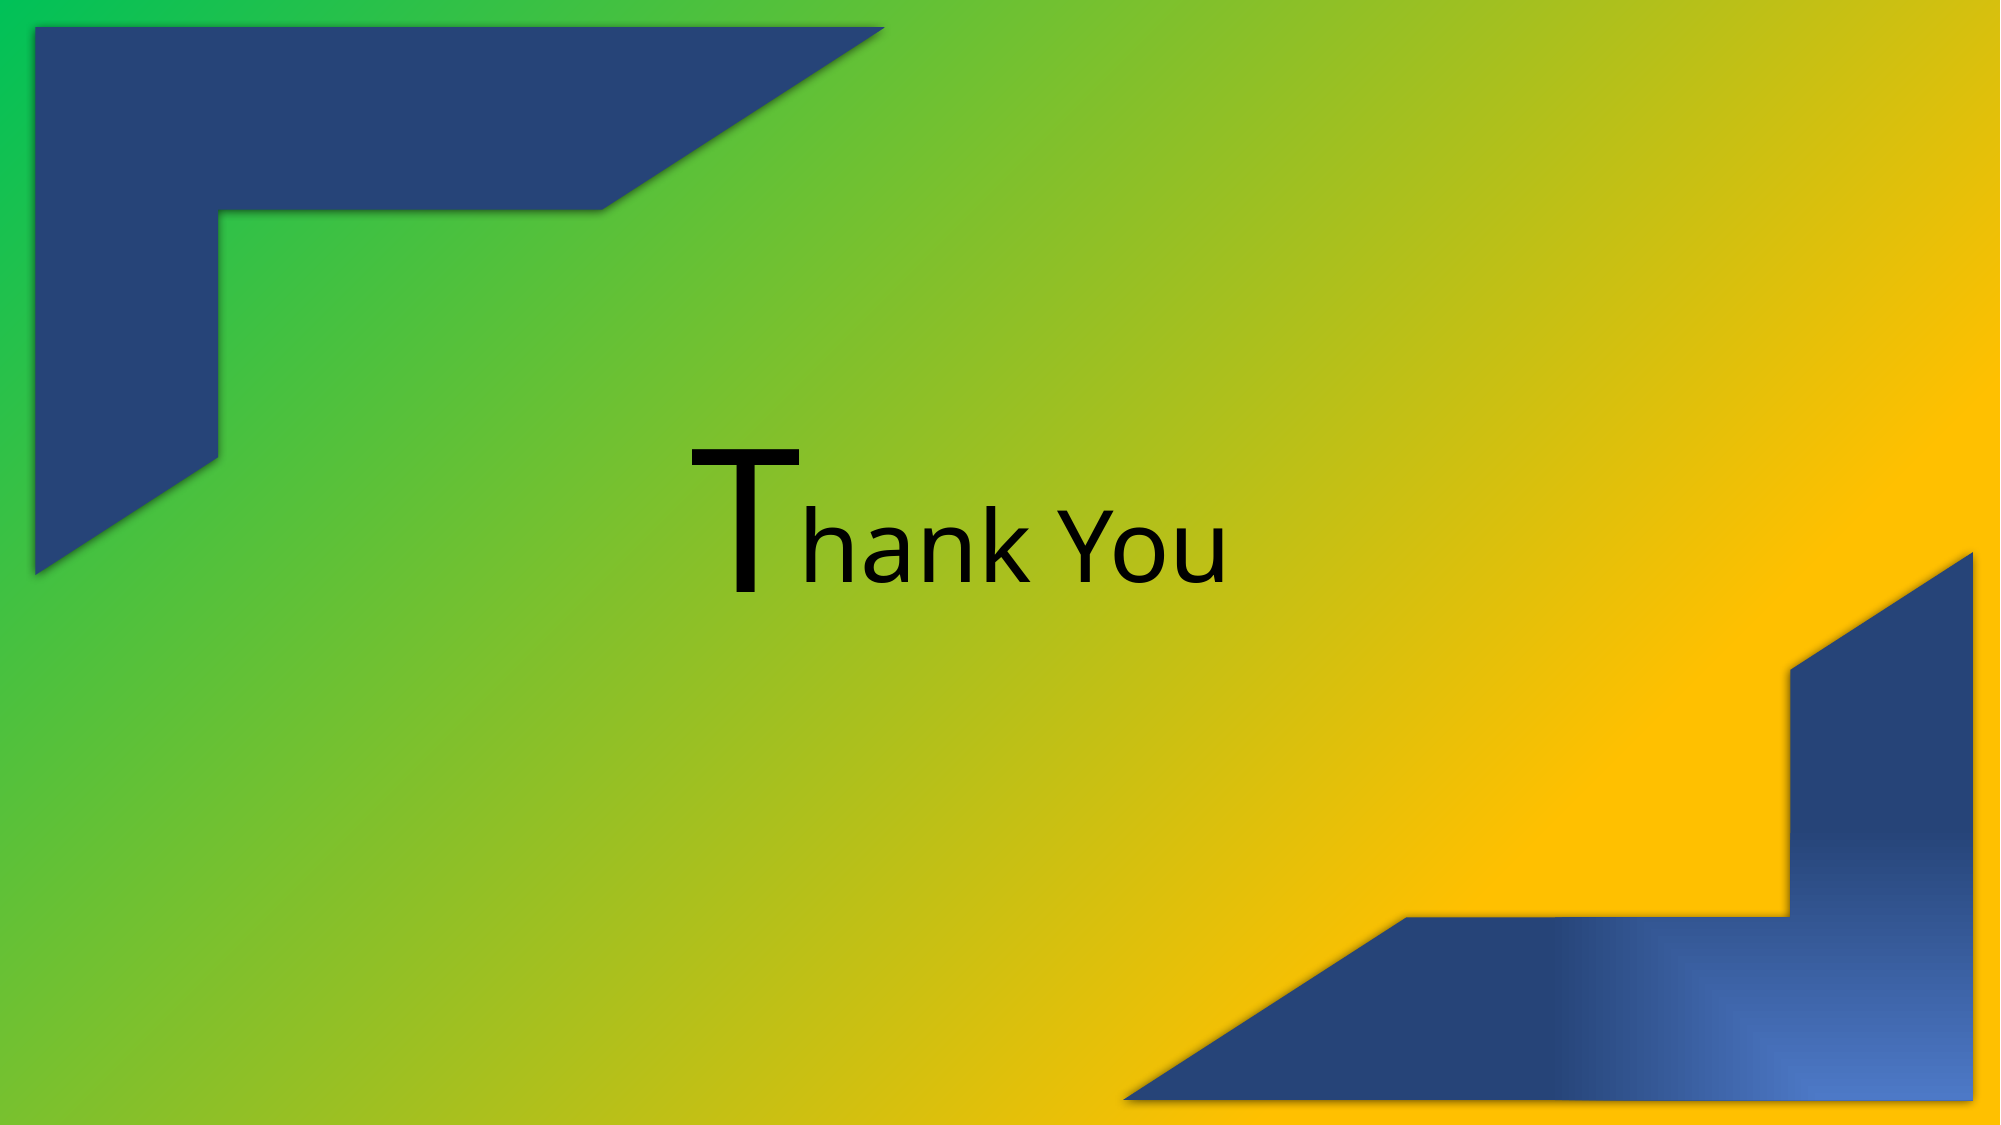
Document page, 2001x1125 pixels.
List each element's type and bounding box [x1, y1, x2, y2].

text_box [1122, 552, 1973, 1101]
text_box [35, 27, 886, 575]
text_box [668, 385, 1273, 644]
